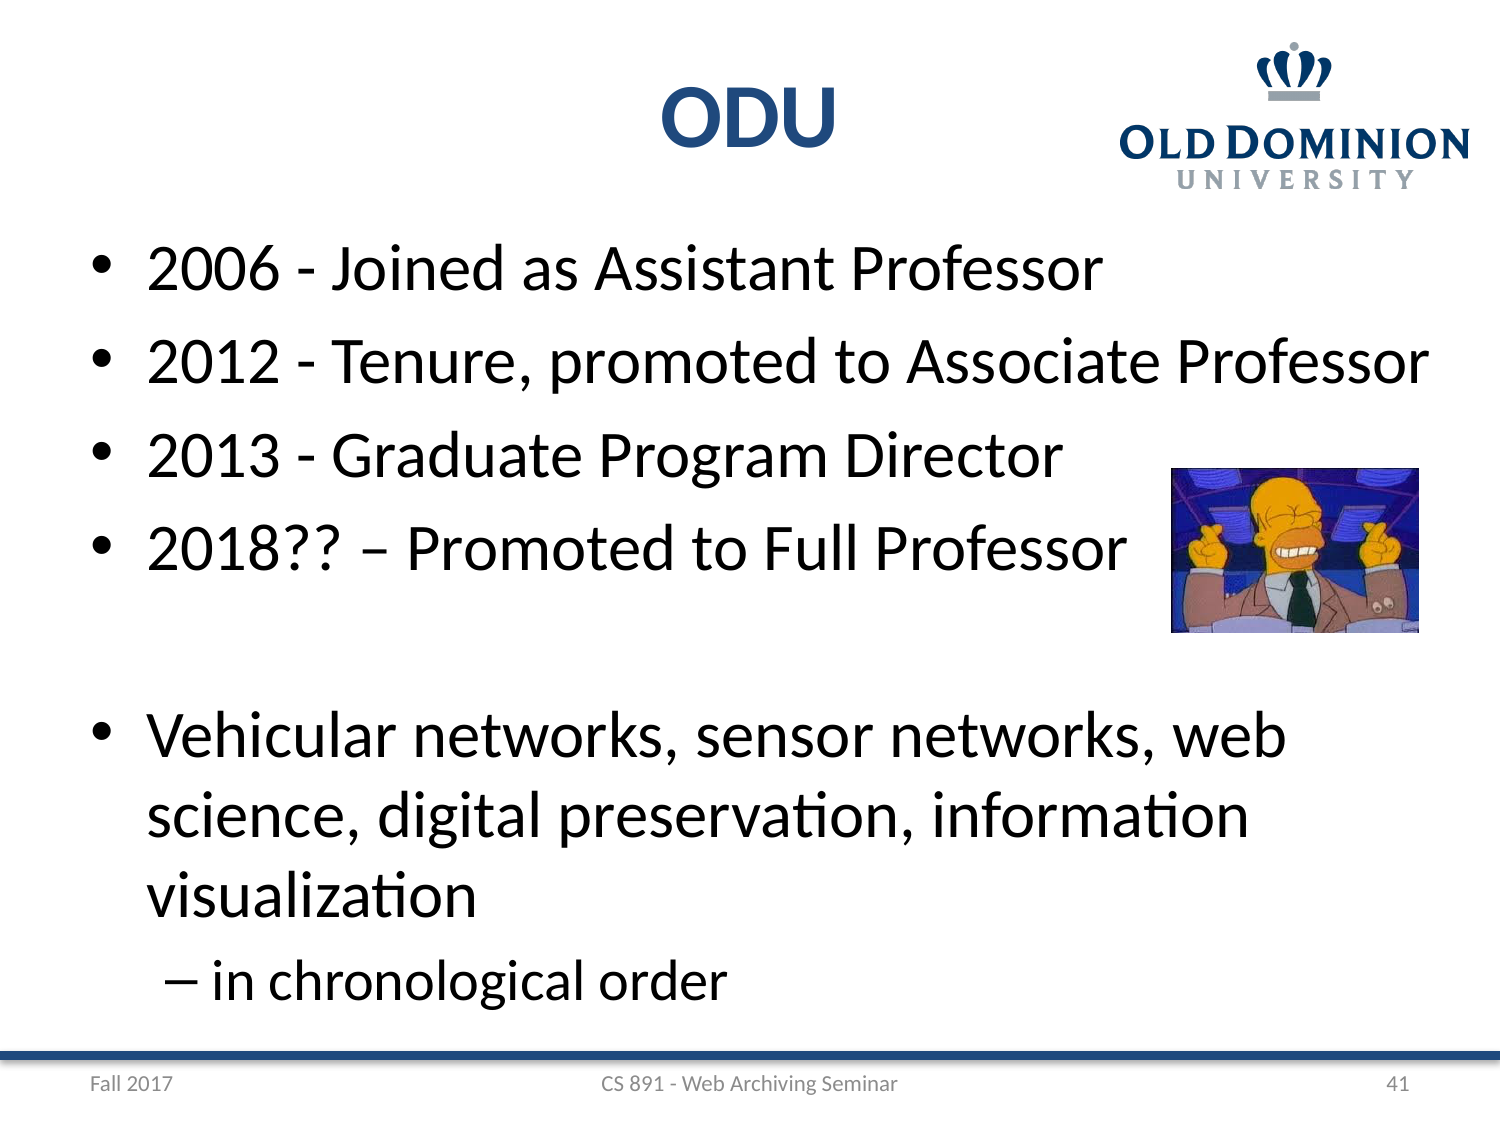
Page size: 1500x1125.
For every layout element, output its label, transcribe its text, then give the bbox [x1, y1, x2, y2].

picture [1171, 468, 1419, 633]
slide_number Fall 2017 [75, 1062, 425, 1103]
title ODU [75, 33, 1425, 189]
slide_number 41 [1074, 1062, 1425, 1103]
list 2006 - Joined as Assistant Professor 2012 - Tenure, promoted to Associate Professor 2013 - Graduate Program Director 2018?? – Promoted to Full Professor Vehicular networks, sensor networks, web science, digital preservation, information visualization in chronological order [75, 216, 1470, 1049]
footer CS 891 - Web Archiving Seminar [512, 1062, 988, 1103]
picture [1120, 42, 1470, 189]
